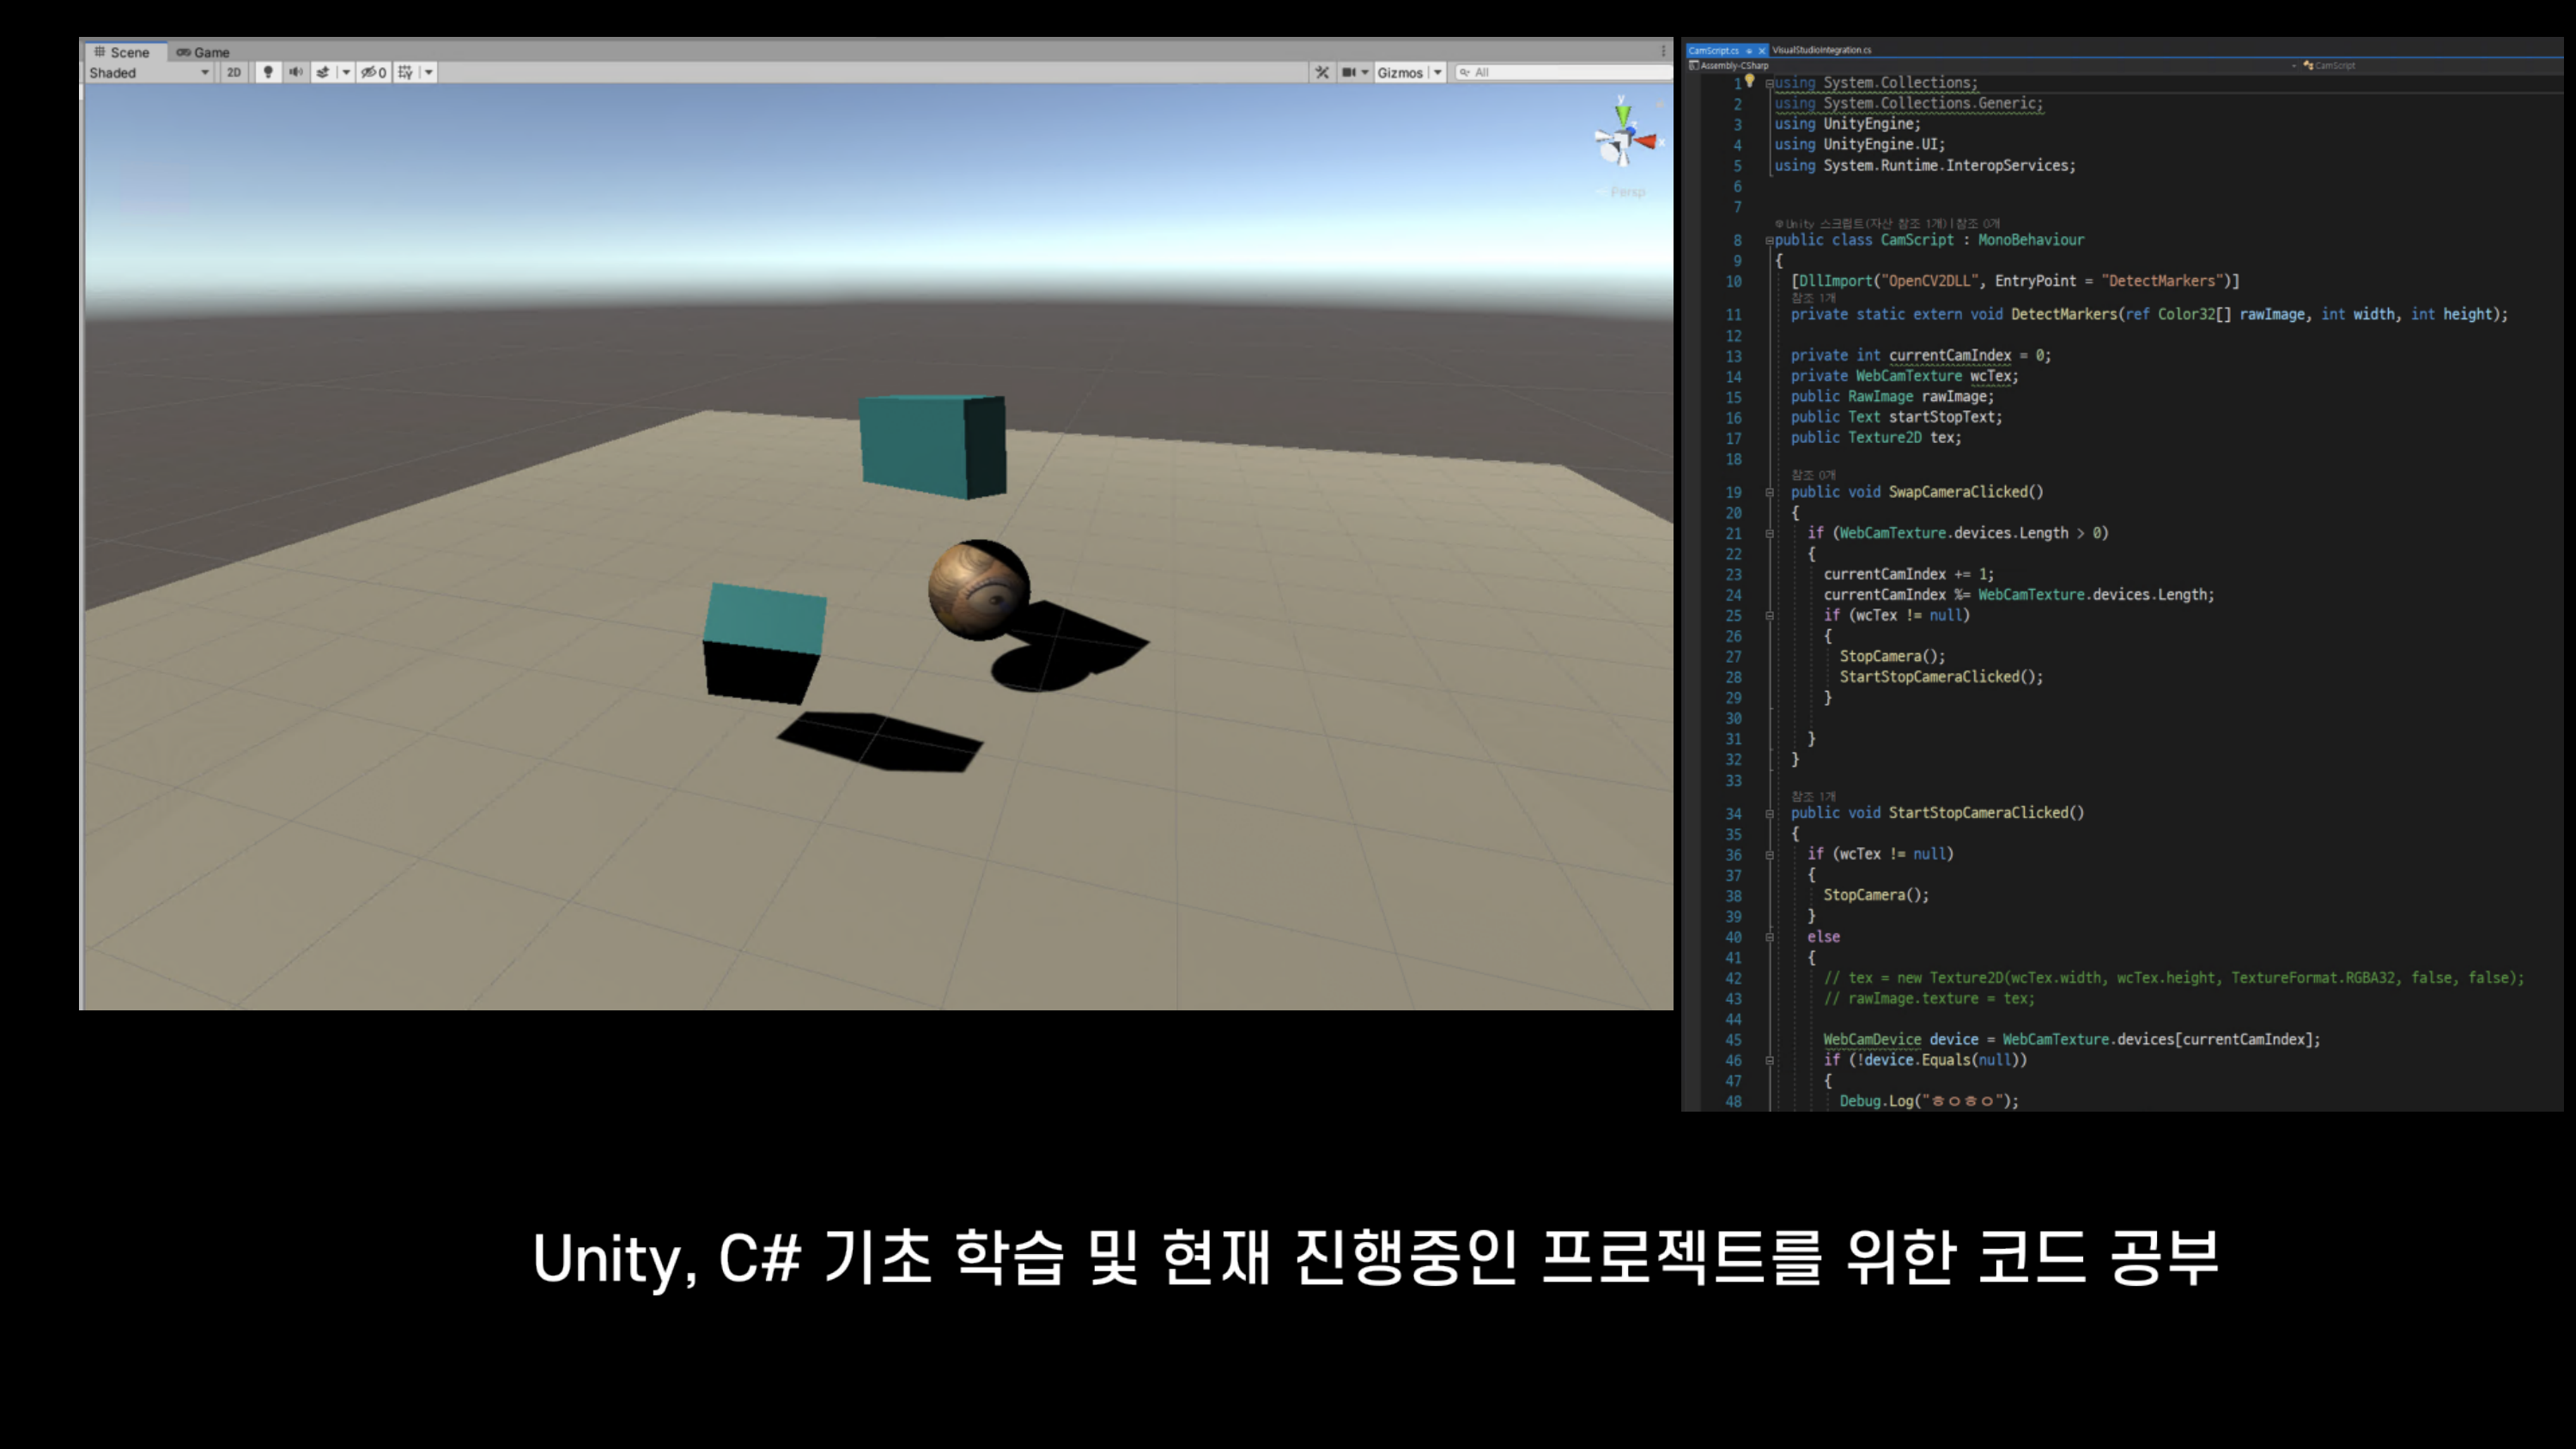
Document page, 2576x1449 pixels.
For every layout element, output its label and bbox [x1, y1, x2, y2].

text_box [1681, 36, 2564, 1113]
picture [511, 1183, 2285, 1356]
text_box [79, 36, 1674, 1010]
